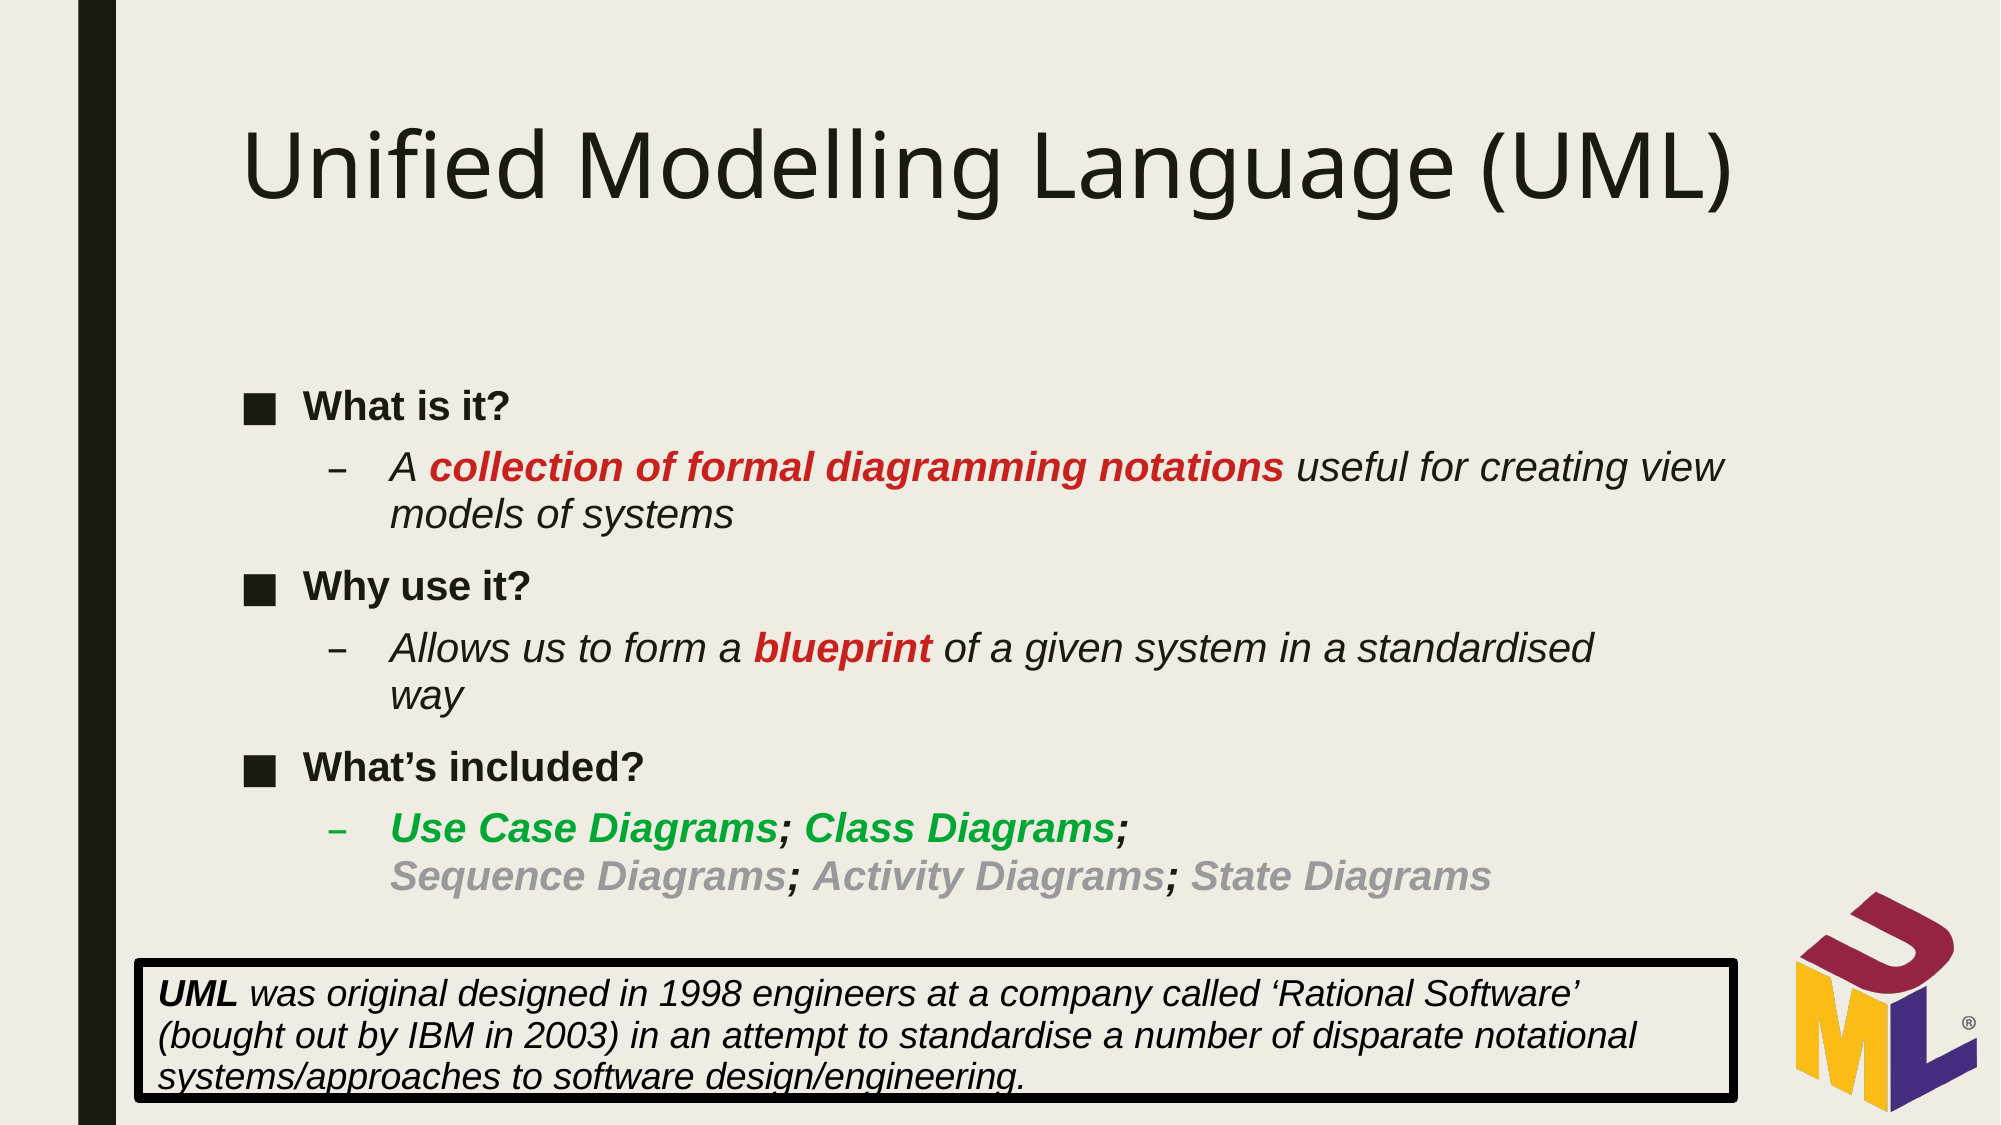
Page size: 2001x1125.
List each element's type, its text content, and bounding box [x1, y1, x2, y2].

picture [1791, 881, 1978, 1125]
title Unified Modelling Language (UML) [225, 112, 1800, 357]
text_box UML was original designed in 1998 engineers at a company called ‘Rational Software’ (bought out by IBM in 2003) in an attempt to standardise a number of disparate notational systems/approaches to software design/engineering. [138, 962, 1734, 1098]
list What is it? A collection of formal diagramming notations useful for creating view models of systems Why use it? Allows us to form a blueprint of a given system in a standardised way What’s included? Use Case Diagrams; Class Diagrams; Sequence Diagrams; Activity Diagrams; State Diagrams [225, 375, 1800, 963]
